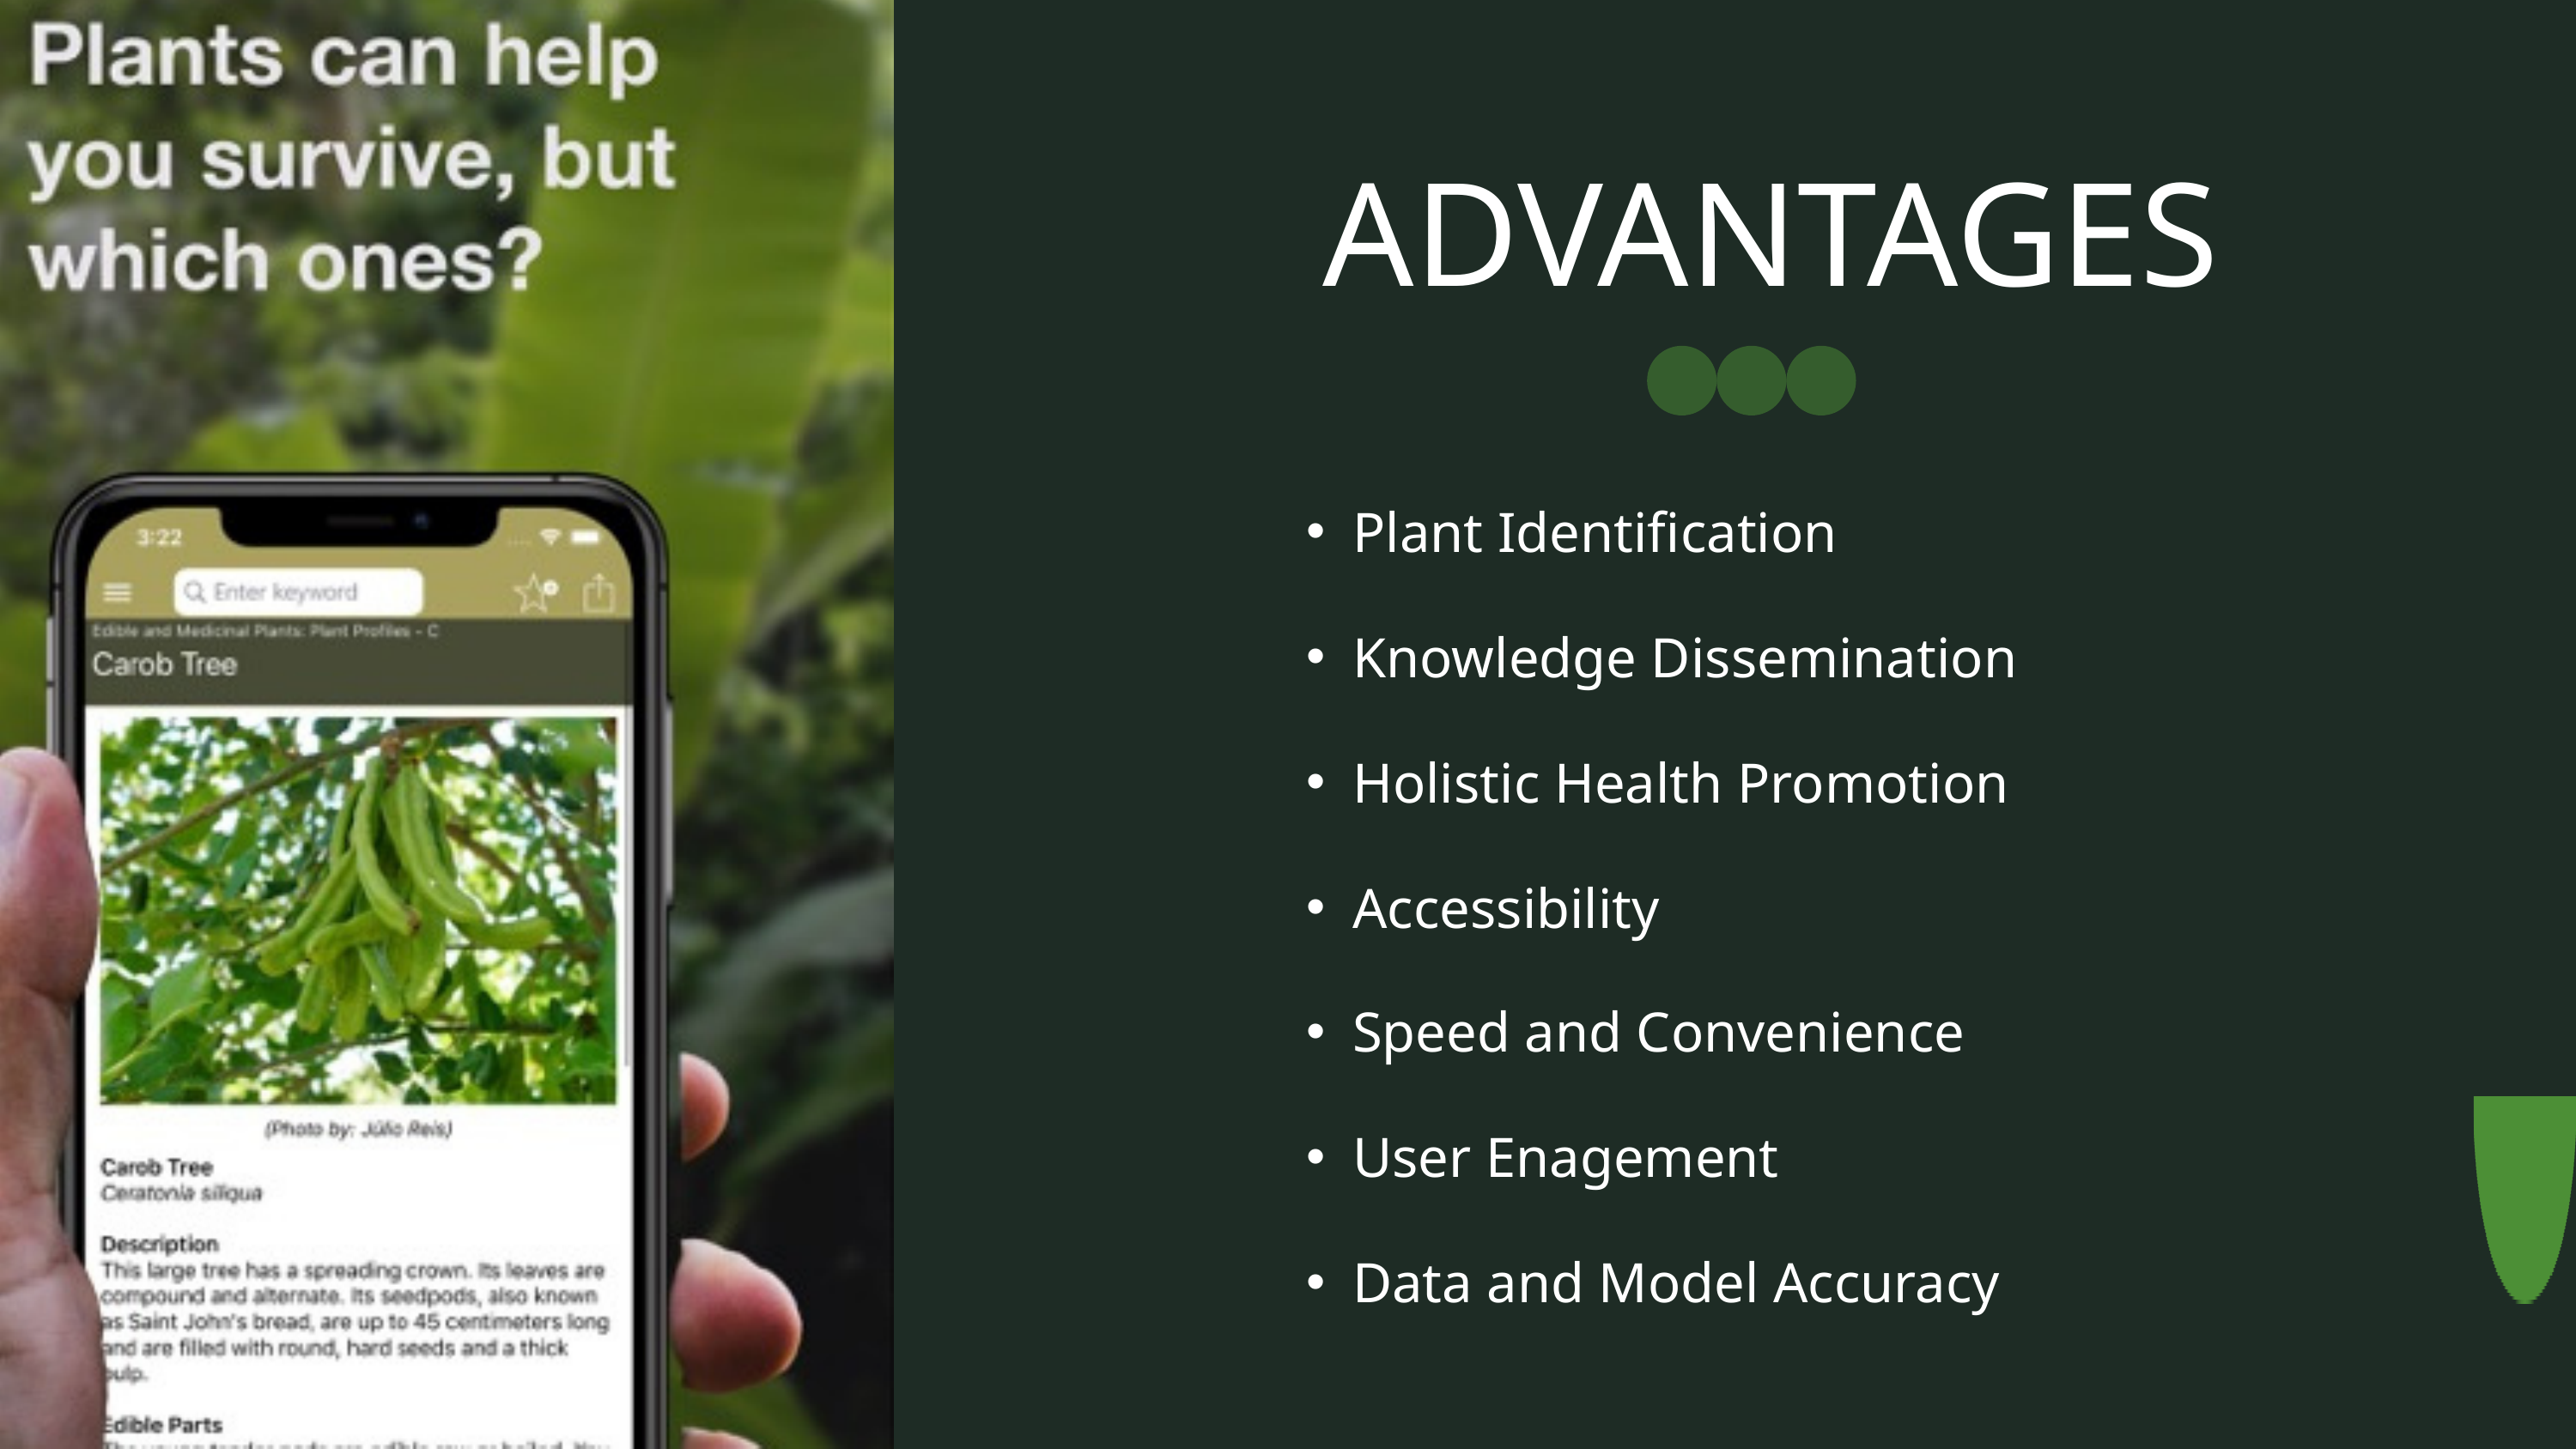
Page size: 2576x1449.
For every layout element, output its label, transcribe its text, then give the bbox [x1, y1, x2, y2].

text_box Plant Identification Knowledge Dissemination Holistic Health Promotion Accessibility Speed and Convenience User Enagement Data and Model Accuracy [1260, 500, 2383, 1314]
text_box [2473, 1096, 2576, 1304]
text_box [1786, 345, 1856, 416]
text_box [1716, 345, 1785, 416]
text_box ADVANTAGES [1322, 149, 2320, 315]
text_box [1646, 345, 1715, 416]
text_box [0, 0, 894, 1449]
